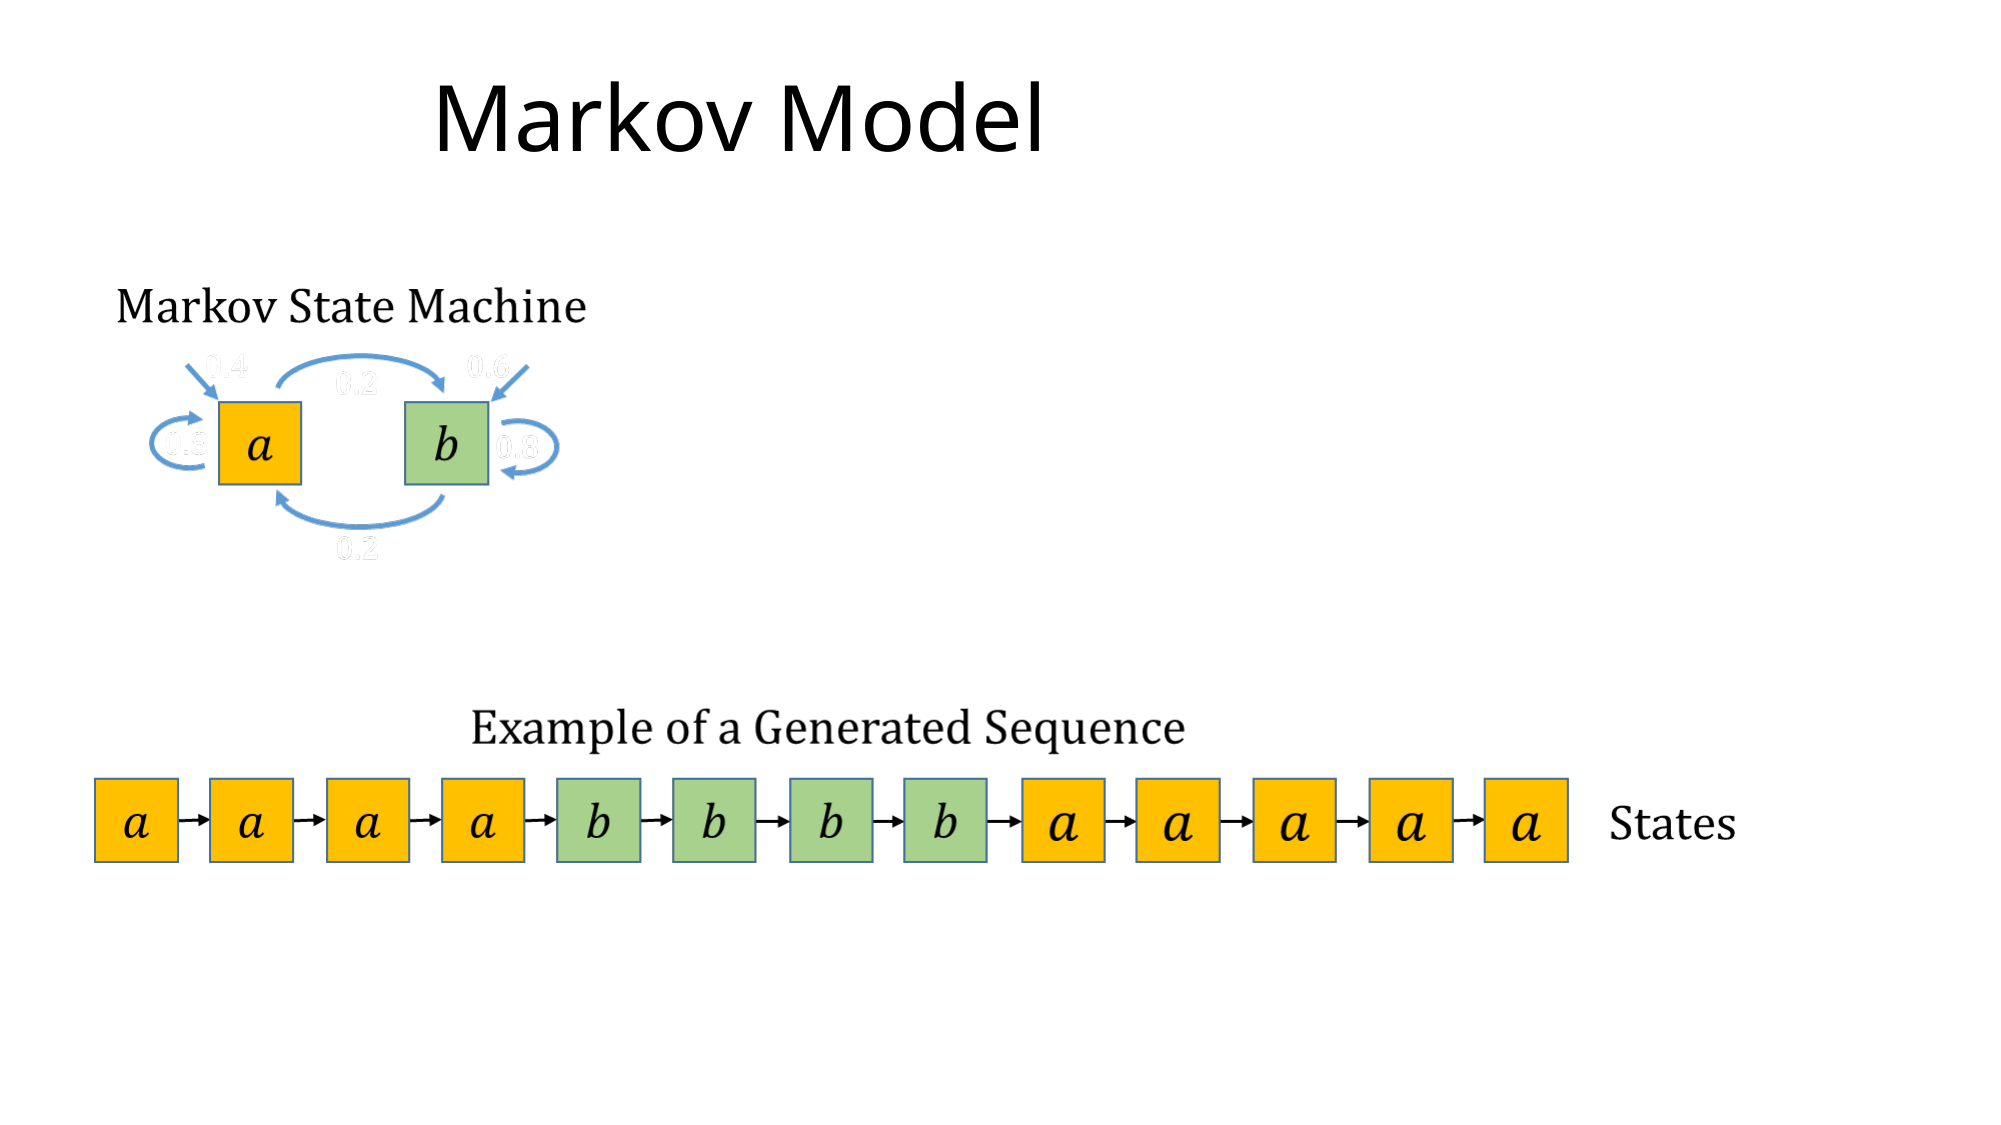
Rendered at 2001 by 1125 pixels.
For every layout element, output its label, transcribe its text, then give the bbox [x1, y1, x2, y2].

picture [84, 258, 1912, 881]
title Hidden Markov Model [79, 13, 1805, 231]
